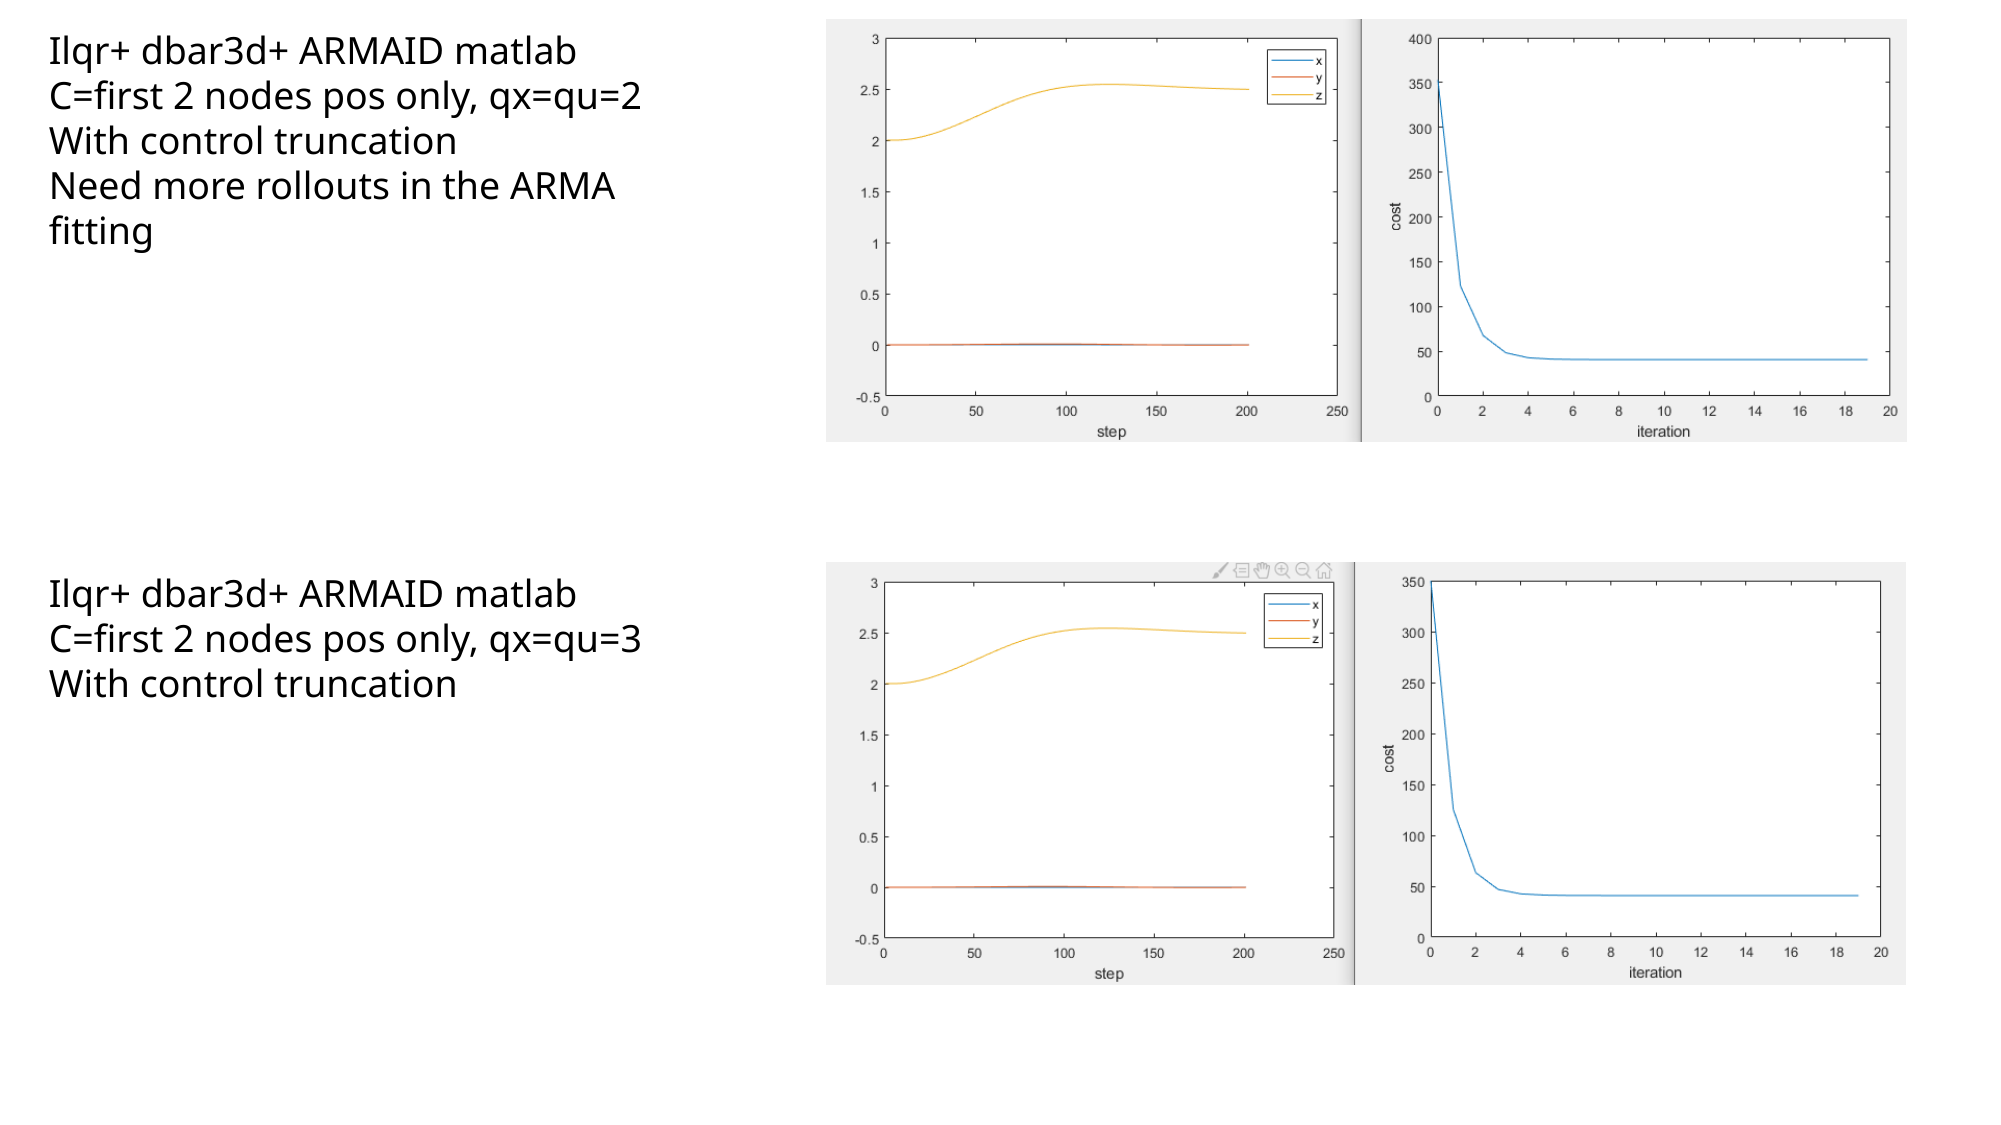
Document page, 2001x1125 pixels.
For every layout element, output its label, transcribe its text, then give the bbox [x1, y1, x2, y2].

picture [826, 562, 1906, 985]
text_box Ilqr+ dbar3d+ ARMAID matlab C=first 2 nodes pos only, qx=qu=2 With control truncation Need more rollouts in the ARMA fitting [34, 19, 742, 260]
picture [826, 19, 1907, 442]
text_box Ilqr+ dbar3d+ ARMAID matlab C=first 2 nodes pos only, qx=qu=3 With control truncation [34, 562, 742, 713]
